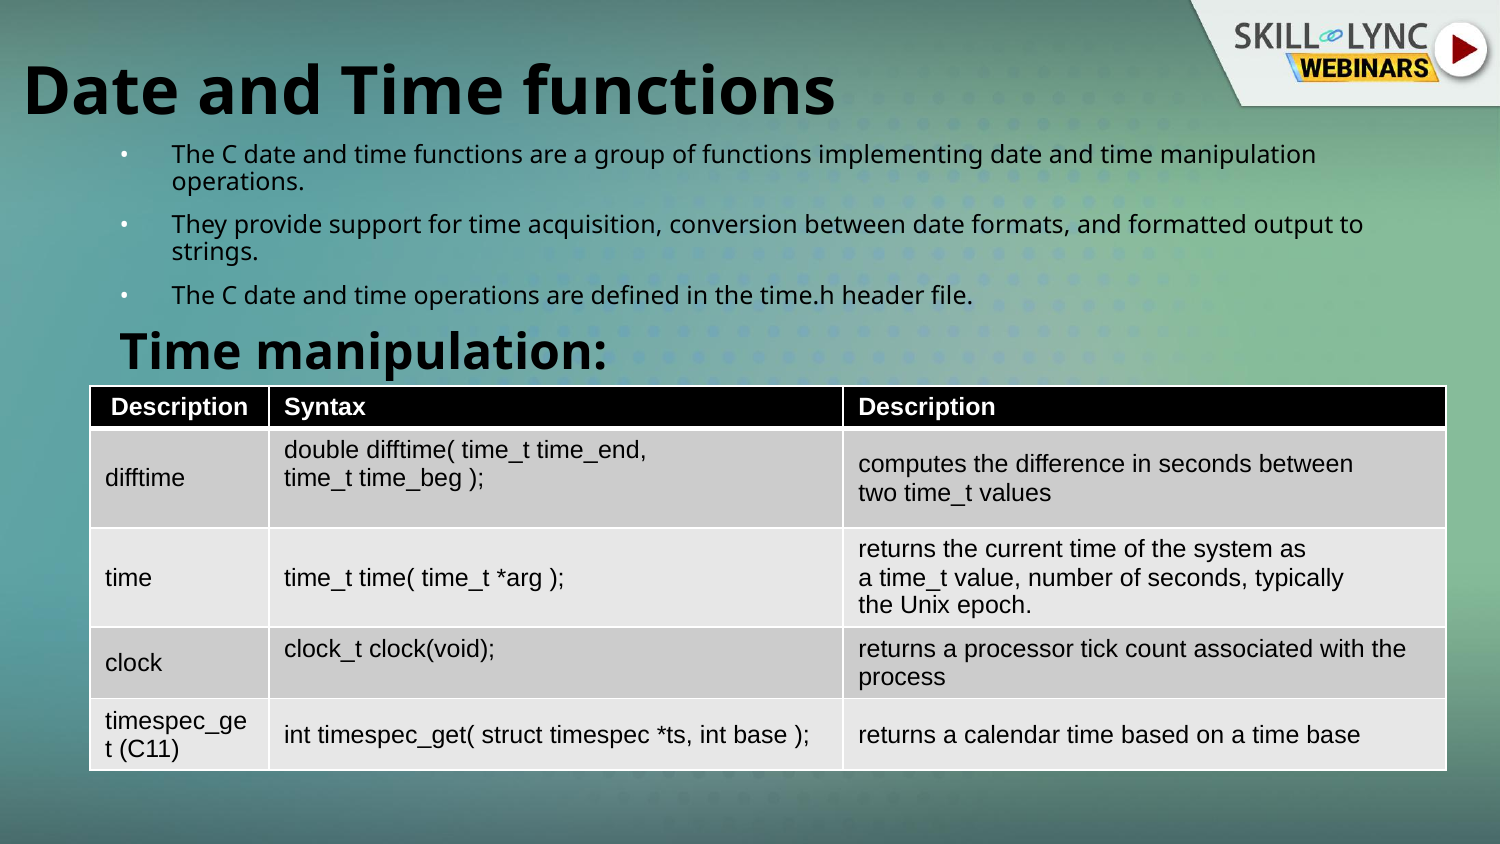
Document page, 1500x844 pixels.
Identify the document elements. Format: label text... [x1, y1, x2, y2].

list The C date and time functions are a group of functions implementing date and time manipulation operations. They provide support for time acquisition, conversion between date formats, and formatted output to strings. The C date and time operations are defined in the time.h header file. Time manipulation: [85, 136, 1380, 672]
table_cell clock_t clock(void); [270, 628, 842, 698]
table_cell timespec_get (C11) [91, 699, 268, 769]
table_header Description [91, 387, 268, 426]
table_cell returns a calendar time based on a time base [844, 699, 1445, 769]
table_header Syntax [270, 387, 842, 426]
table_cell returns the current time of the system as a time_t value, number of seconds, typically the Unix epoch. [844, 529, 1445, 626]
table_cell returns a processor tick count associated with the process [844, 628, 1445, 698]
table_header Description [844, 387, 1445, 426]
picture [0, 0, 1500, 844]
table_cell time_t time( time_t *arg ); [270, 529, 842, 626]
table_cell clock [91, 628, 268, 698]
table_cell time [91, 529, 268, 626]
table_cell difftime [91, 431, 268, 527]
table_cell double difftime( time_t time_end, time_t time_beg ); [270, 431, 842, 527]
table_cell int timespec_get( struct timespec *ts, int base ); [270, 699, 842, 769]
table_cell computes the difference in seconds between two time_t values [844, 431, 1445, 527]
title Date and Time functions [11, 11, 1305, 175]
